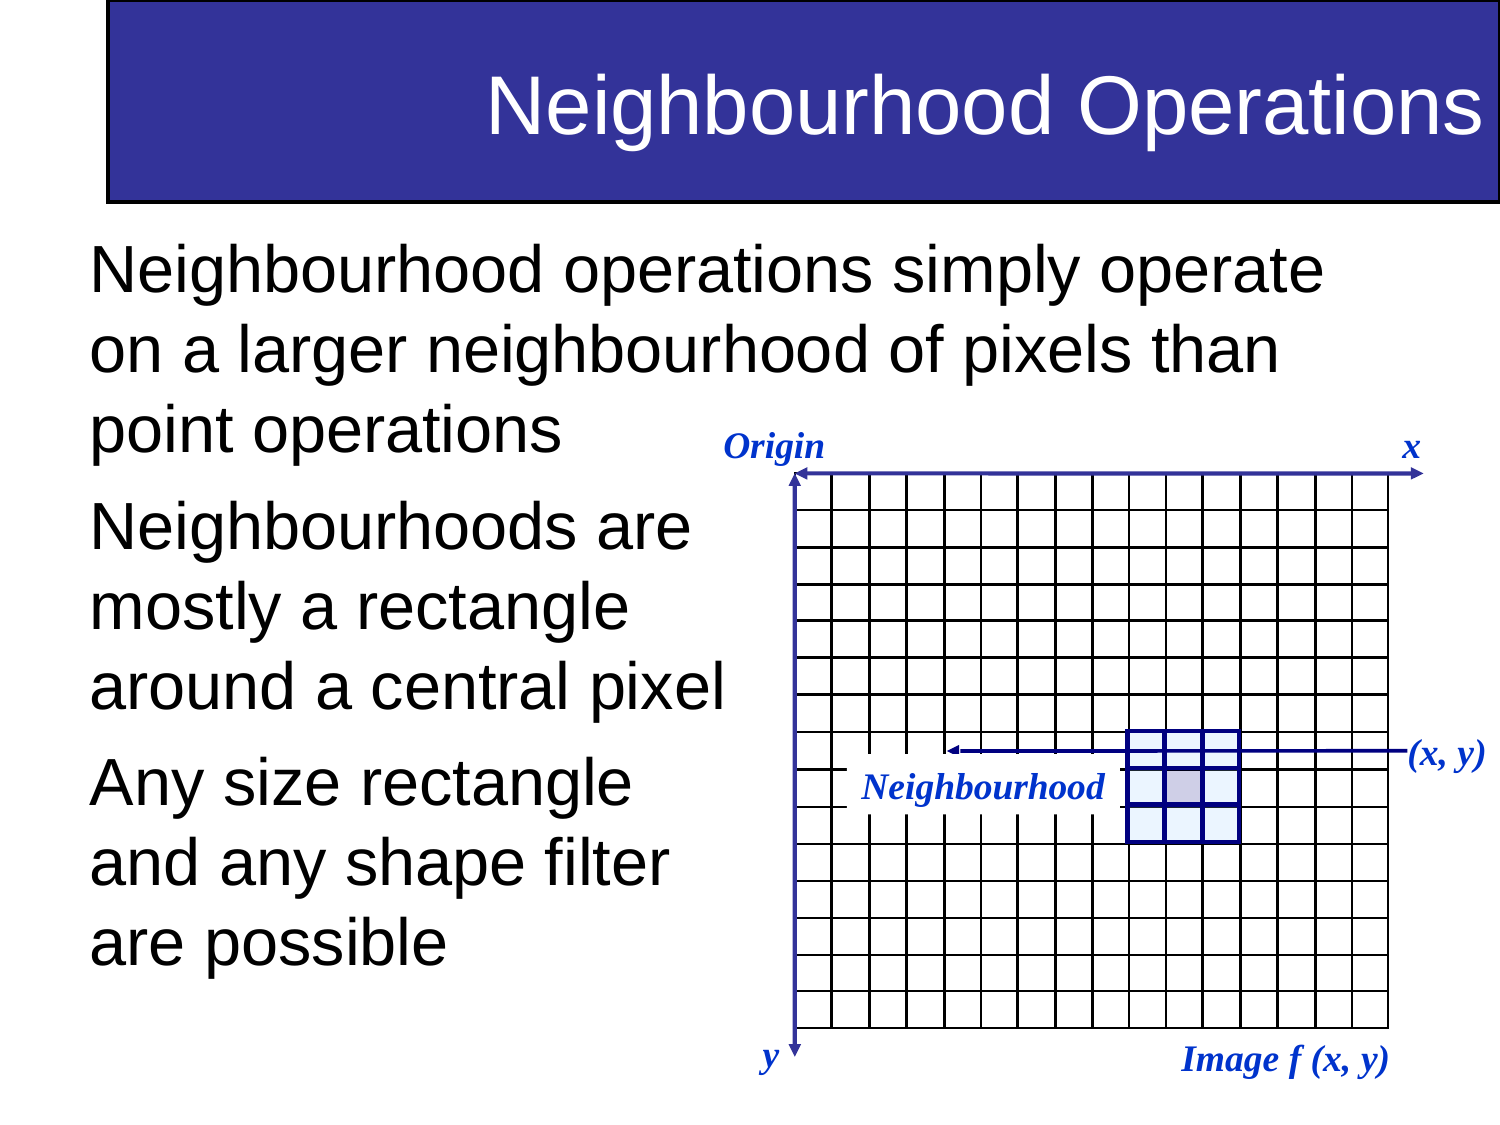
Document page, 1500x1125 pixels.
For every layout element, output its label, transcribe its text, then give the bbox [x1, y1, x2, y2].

text_box Neighbourhood Operations [107, 0, 1500, 202]
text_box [708, 412, 1487, 1088]
text_box Neighbourhood operations simply operate on a larger neighbourhood of pixels than point operations Neighbourhoods are mostly a rectangle around a central pixel Any size rectangle and any shape filter are possible [74, 218, 1425, 1125]
